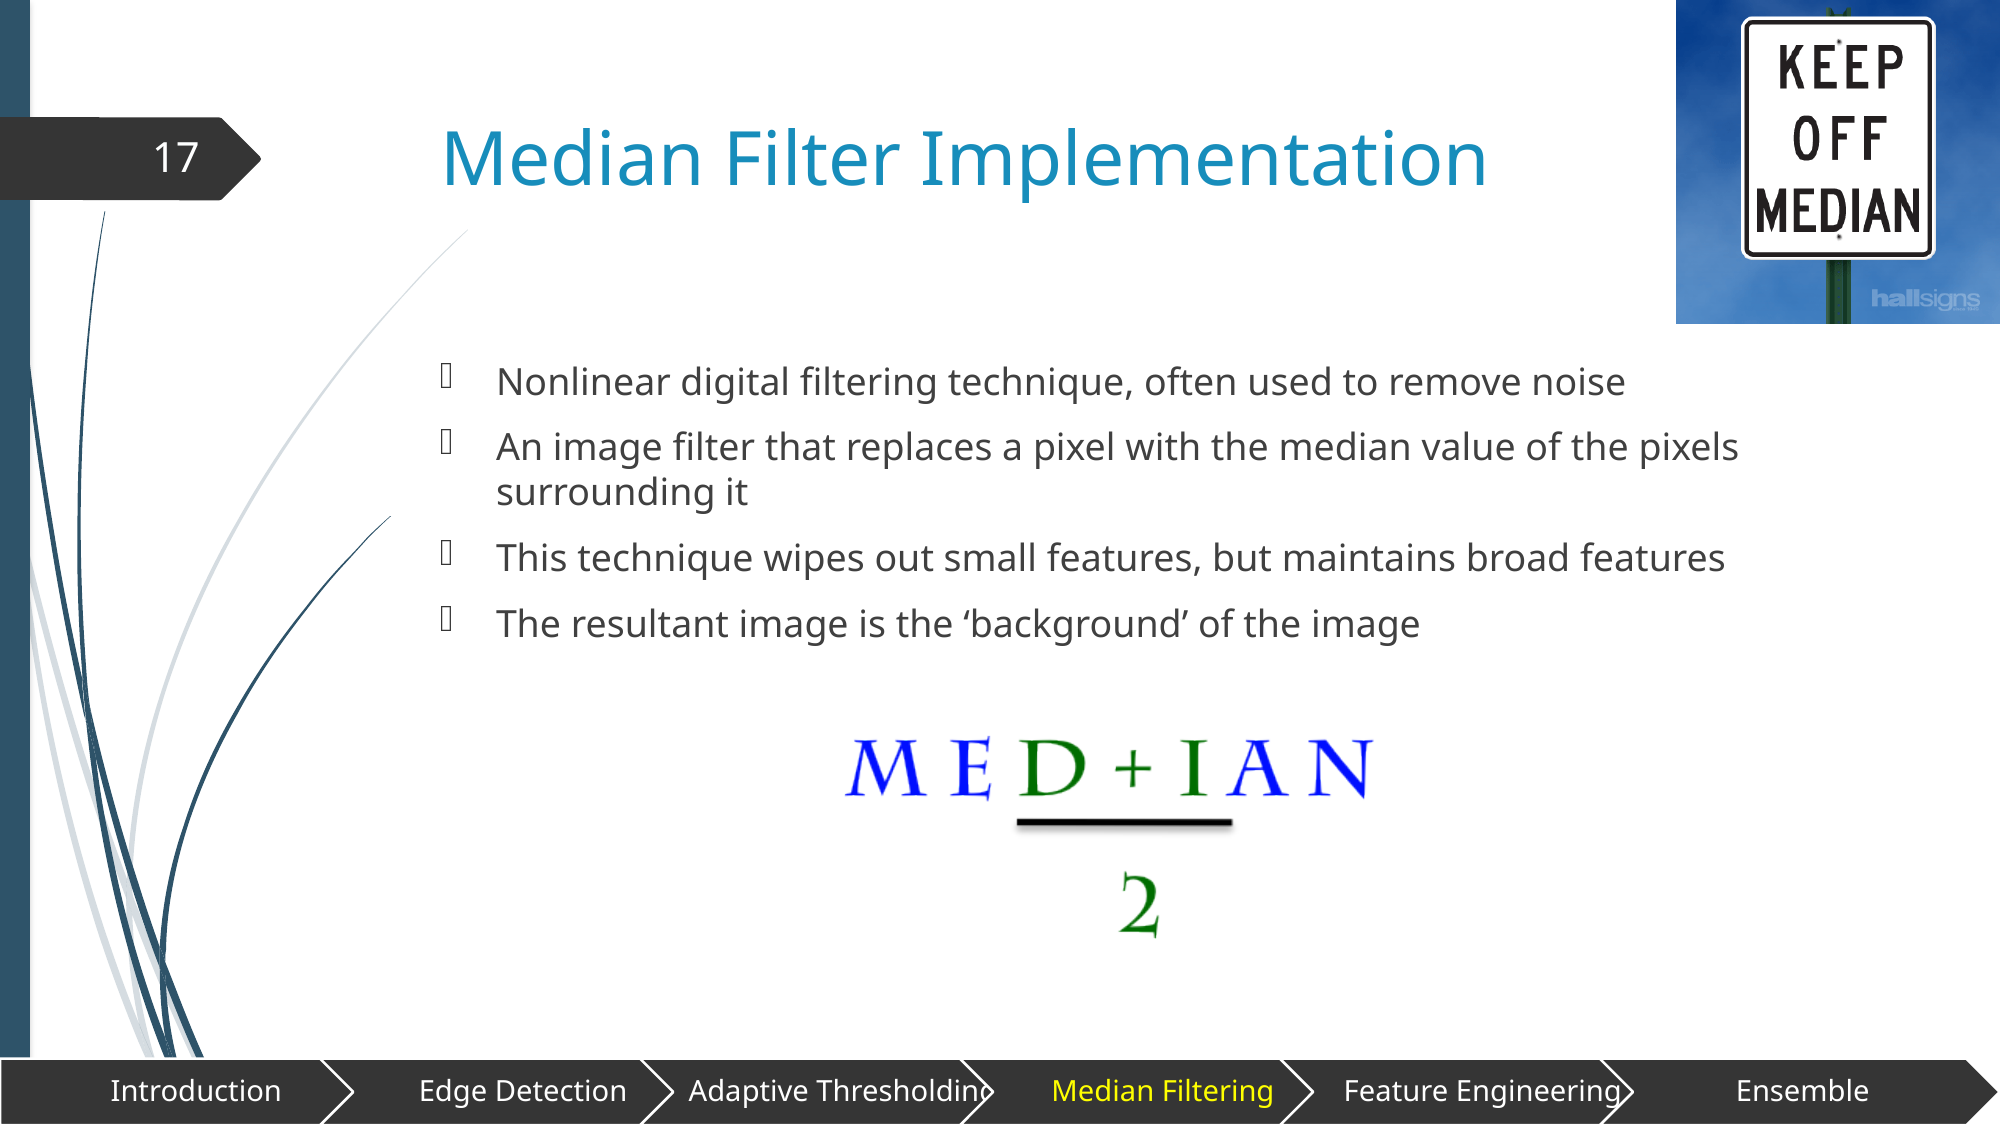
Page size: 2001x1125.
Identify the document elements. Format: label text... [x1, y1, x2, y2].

title Median Filter Implementation [425, 102, 1671, 313]
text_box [0, 1058, 2000, 1125]
picture [820, 703, 1429, 970]
list Nonlinear digital filtering technique, often used to remove noise An image filter that replaces a pixel with the median value of the pixels surrounding it This technique wipes out small features, but maintains broad features The resultant image is the ‘background’ of the image [424, 350, 1888, 970]
picture [1675, 0, 2000, 325]
slide_number 17 [87, 129, 216, 190]
